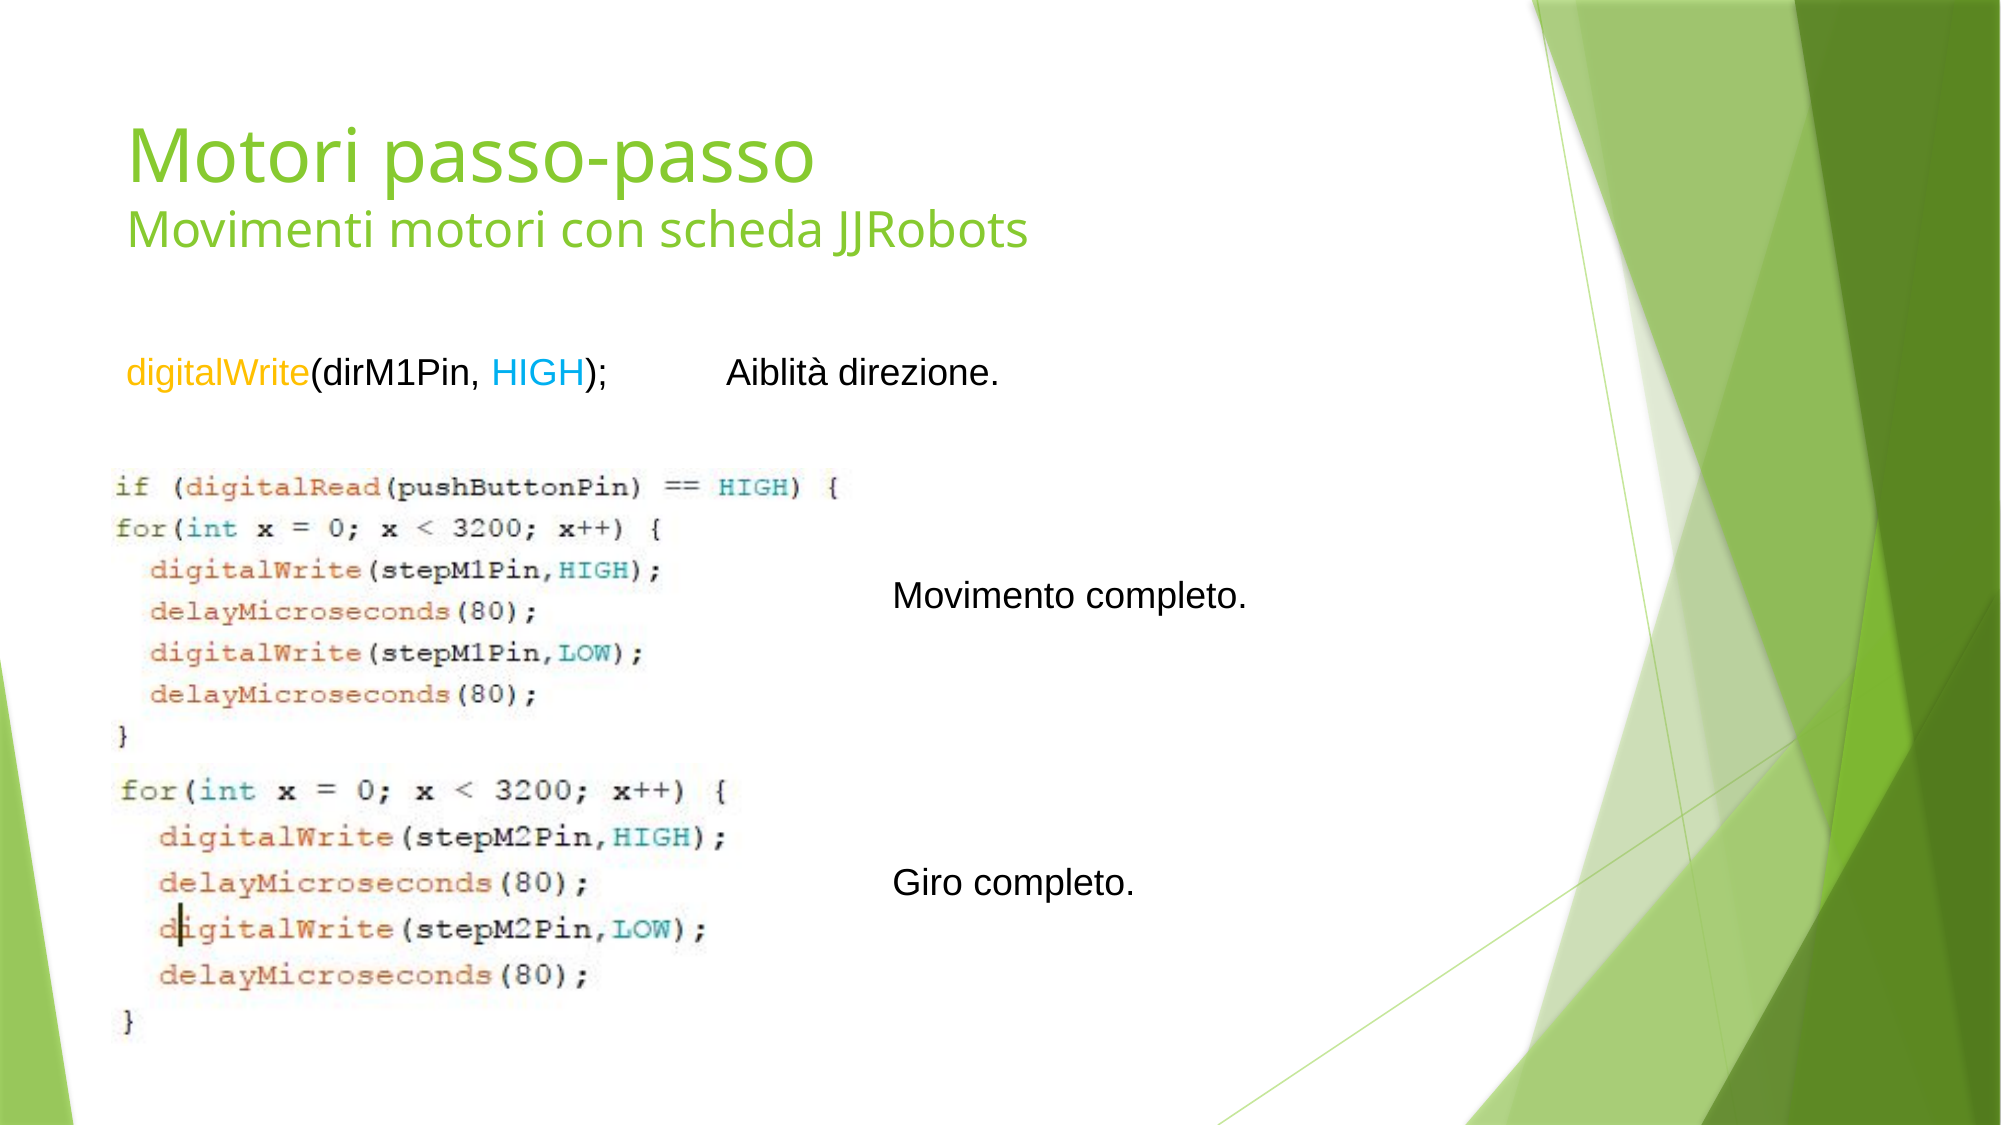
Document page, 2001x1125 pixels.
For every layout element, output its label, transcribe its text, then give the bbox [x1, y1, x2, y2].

text_box digitalWrite(dirM1Pin, HIGH); Aiblità direzione. [111, 340, 1600, 446]
text_box Movimento completo. [877, 563, 1646, 669]
text_box Giro completo. [877, 850, 1473, 911]
picture [110, 467, 858, 1047]
title Motori passo-passo Movimenti motori con scheda JJRobots [111, 99, 1522, 317]
